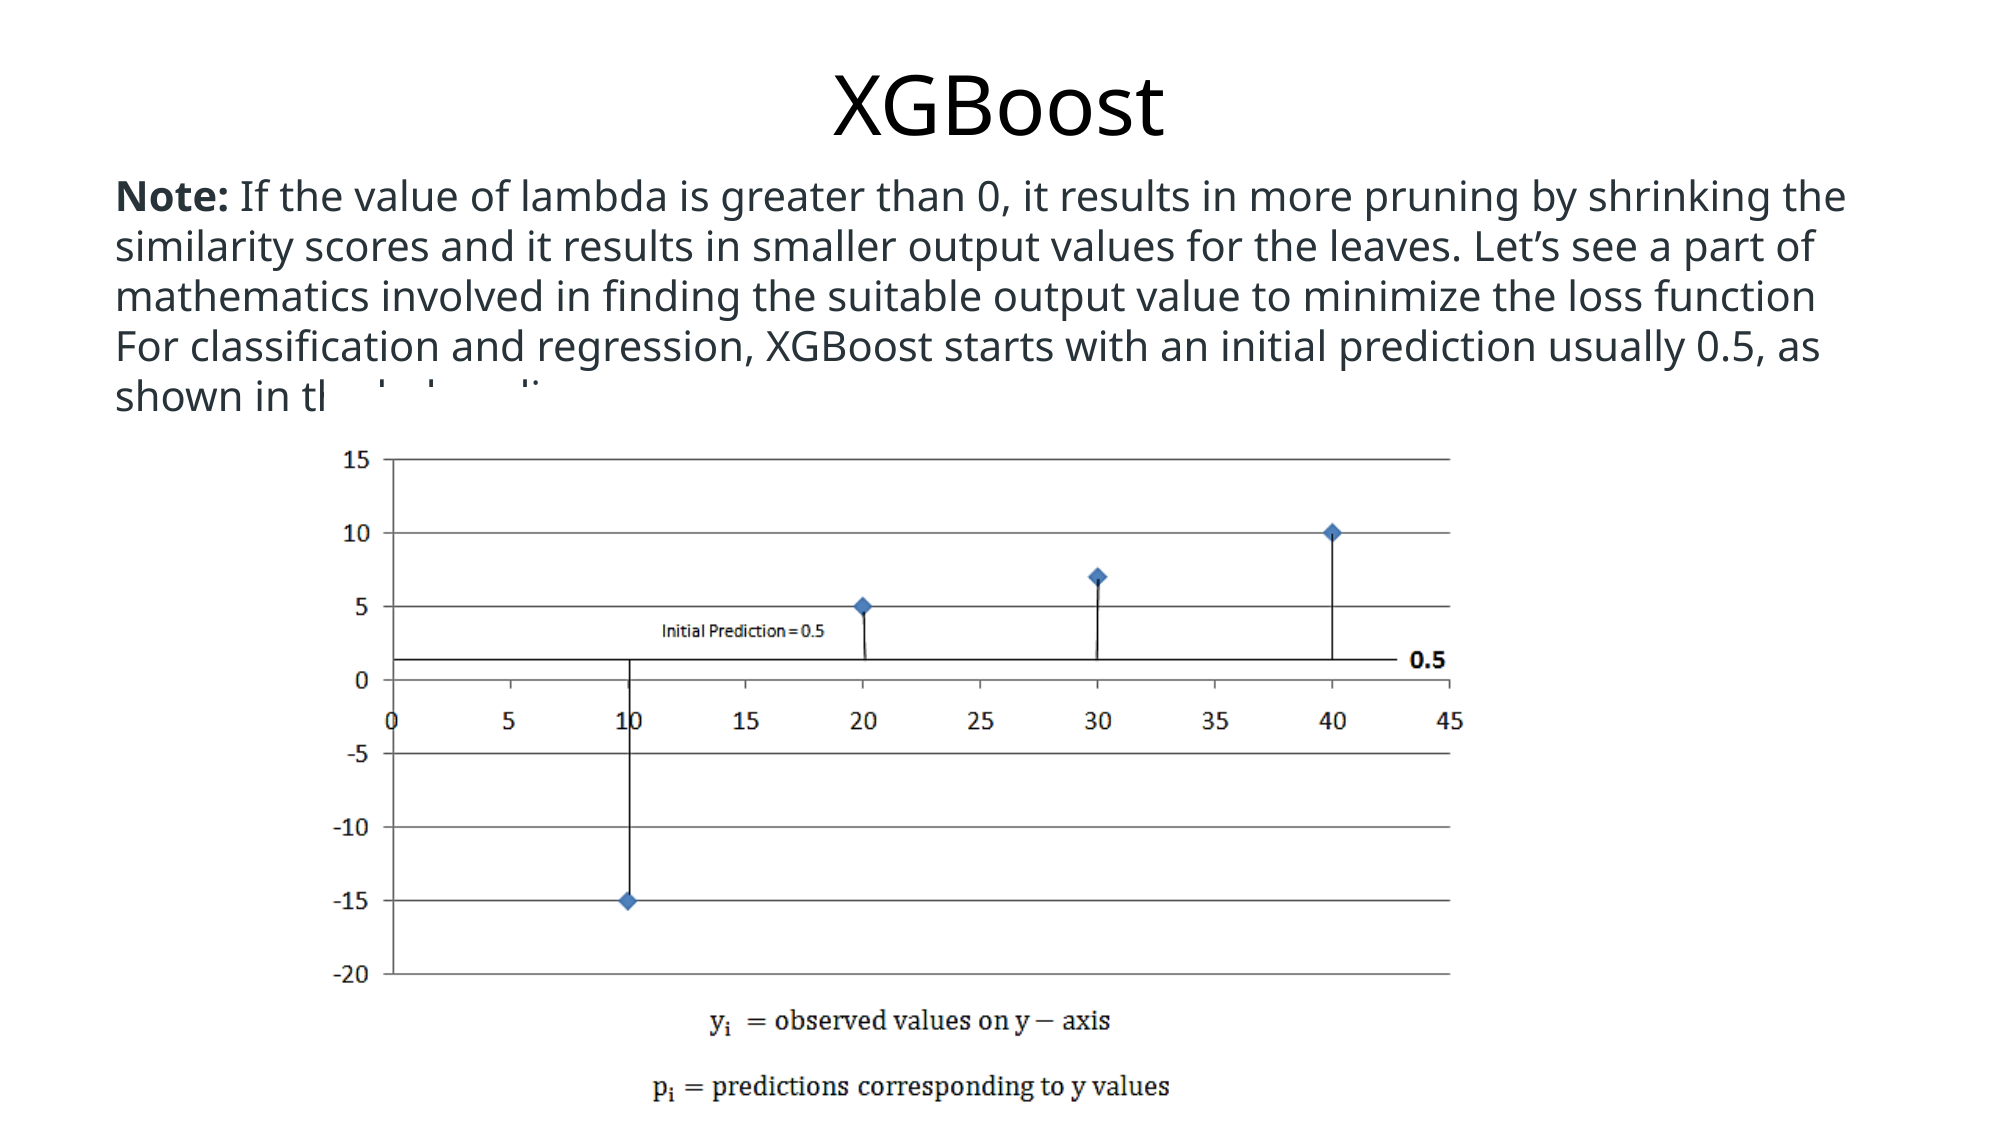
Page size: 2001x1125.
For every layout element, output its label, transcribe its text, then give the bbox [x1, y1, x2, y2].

picture [324, 387, 1471, 1120]
list Note: If the value of lambda is greater than 0, it results in more pruning by shrinking the similarity scores and it results in smaller output values for the leaves. Let’s see a part of mathematics involved in finding the suitable output value to minimize the loss function For classification and regression, XGBoost starts with an initial prediction usually 0.5, as shown in the below diagram. [99, 162, 1900, 905]
title XGBoost [99, 45, 1900, 162]
